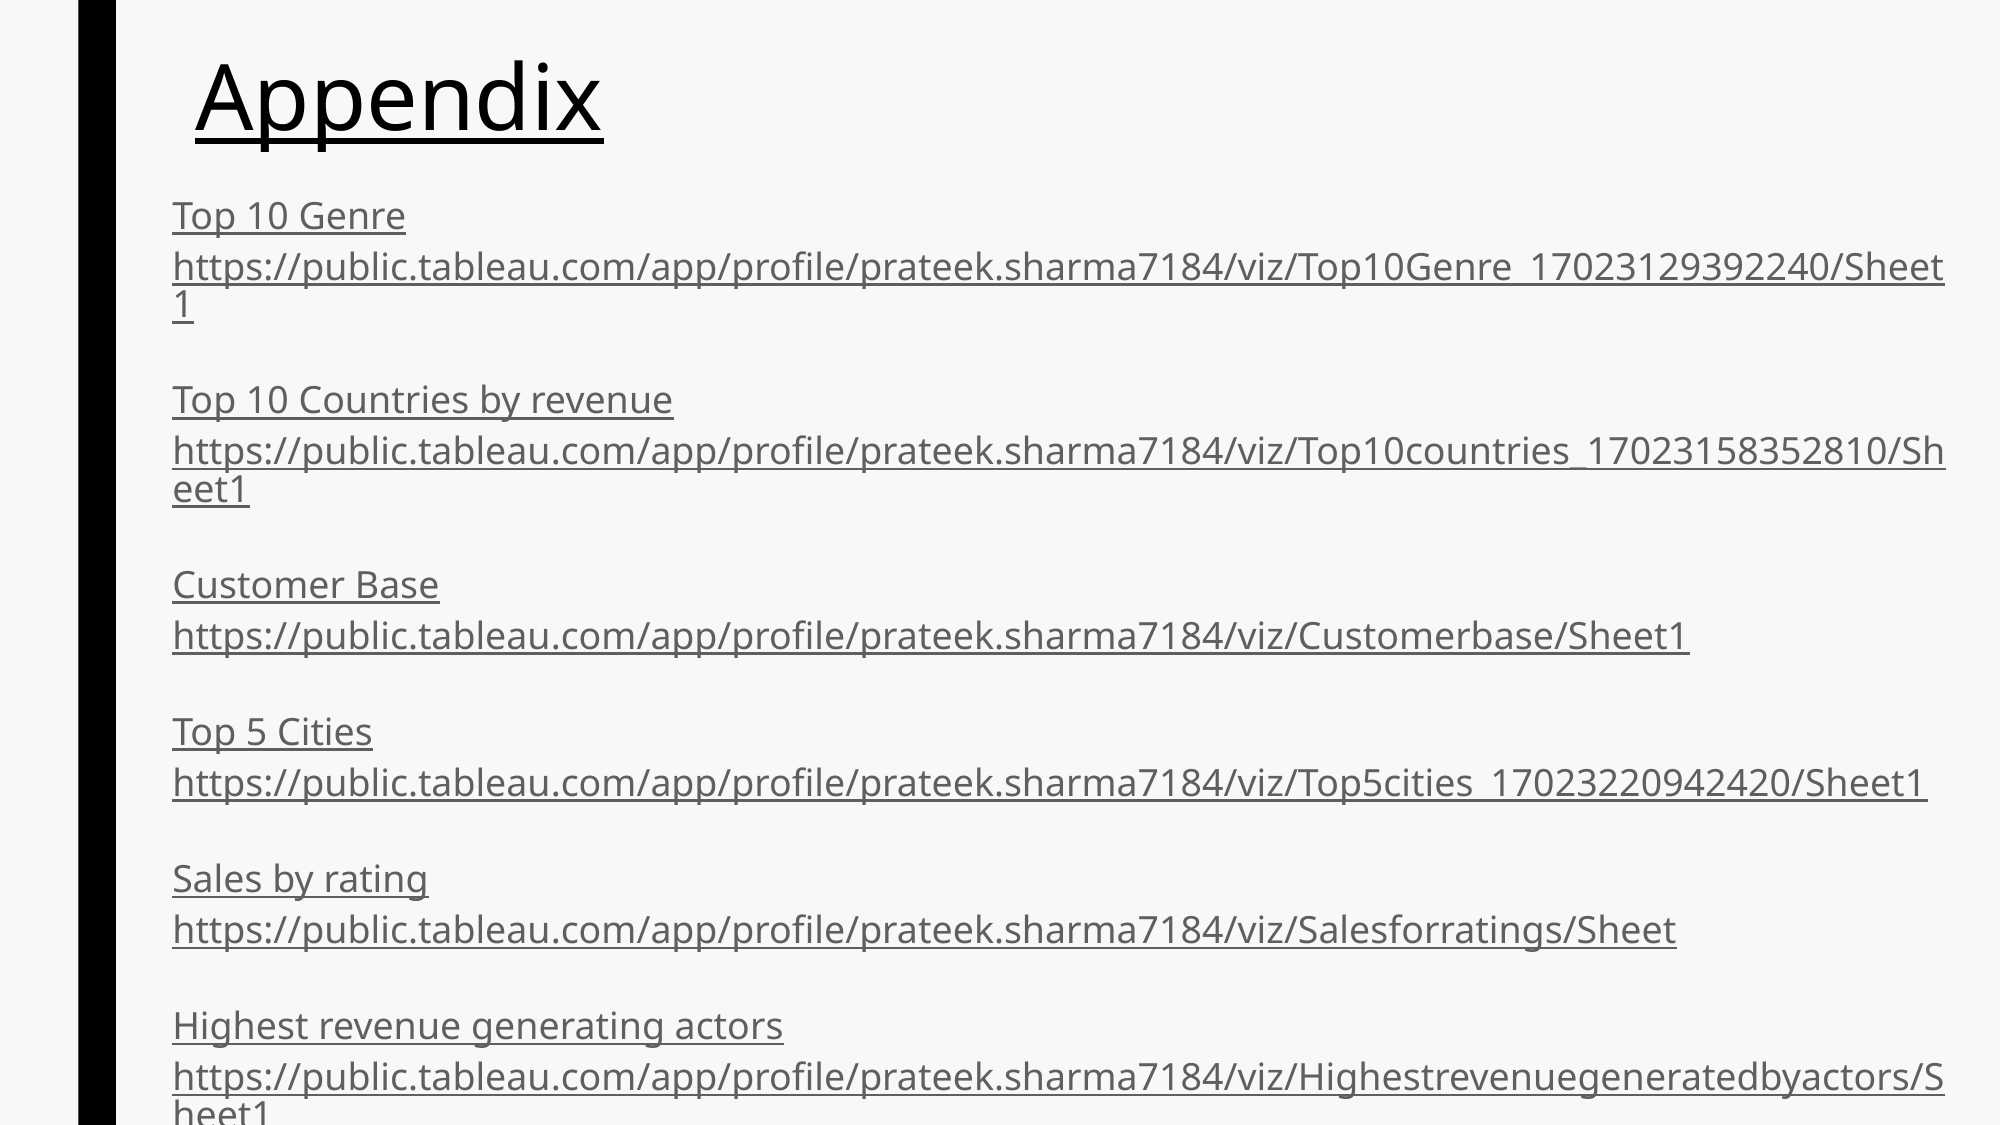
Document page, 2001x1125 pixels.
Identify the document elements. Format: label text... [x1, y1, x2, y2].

title Appendix [180, 45, 1755, 184]
text_box Top 10 Genre https://public.tableau.com/app/profile/prateek.sharma7184/viz/Top10Genre_17023129392240/Sheet1 Top 10 Countries by revenue https://public.tableau.com/app/profile/prateek.sharma7184/viz/Top10countries_17023158352810/Sheet1 Customer Base https://public.tableau.com/app/profile/prateek.sharma7184/viz/Customerbase/Sheet1 Top 5 Cities https://public.tableau.com/app/profile/prateek.sharma7184/viz/Top5cities_17023220942420/Sheet1 Sales by rating https://public.tableau.com/app/profile/prateek.sharma7184/viz/Salesforratings/Sheet Highest revenue generating actors https://public.tableau.com/app/profile/prateek.sharma7184/viz/Highestrevenuegeneratedbyactors/Sheet1 Sales by geography https://public.tableau.com/app/profile/prateek.sharma7184/viz/Salesbygeography_17023268209060/Sheet1 [157, 184, 1977, 1125]
